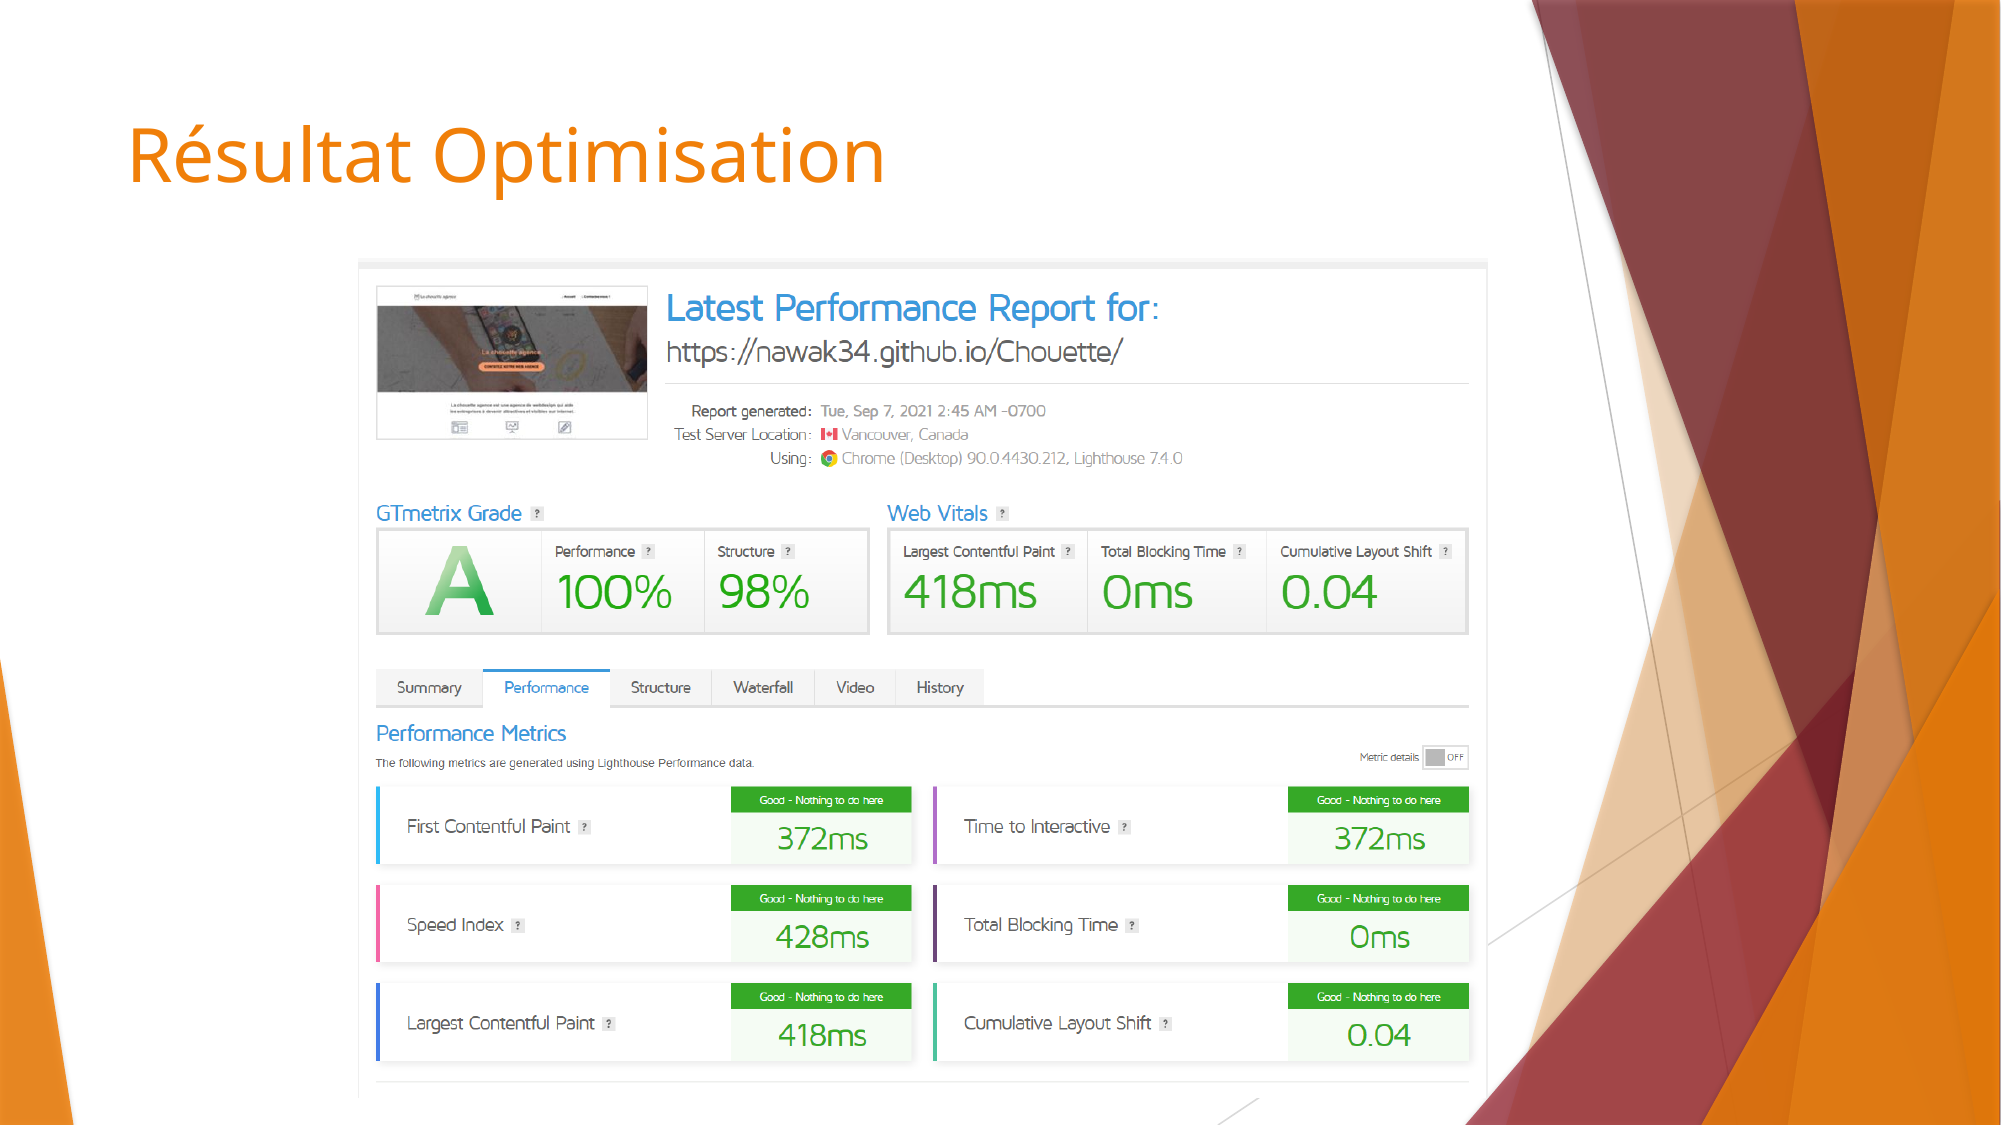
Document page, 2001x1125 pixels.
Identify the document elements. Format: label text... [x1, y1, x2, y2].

picture [357, 258, 1489, 1099]
title Résultat Optimisation [111, 99, 1522, 317]
